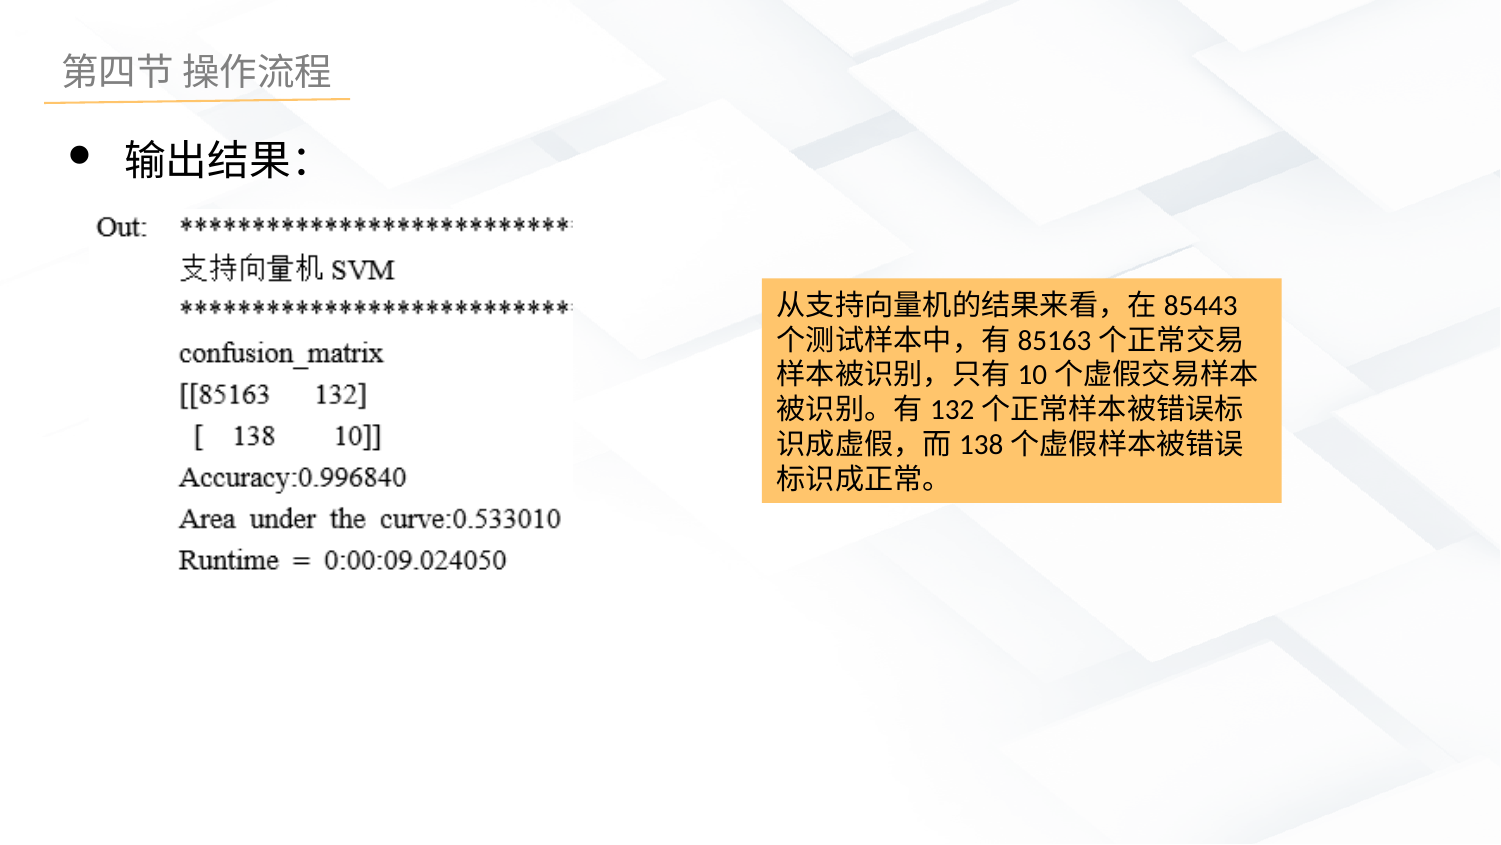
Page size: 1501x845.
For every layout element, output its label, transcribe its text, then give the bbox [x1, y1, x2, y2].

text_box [88, 209, 573, 575]
text_box 输出结果： [53, 126, 1424, 192]
text_box 从支持向量机的结果来看，在85443个测试样本中，有85163个正常交易样本被识别，只有10个虚假交易样本被识别。有132个正常样本被错误标识成虚假，而138个虚假样本被错误标识成正常。 [761, 278, 1282, 503]
